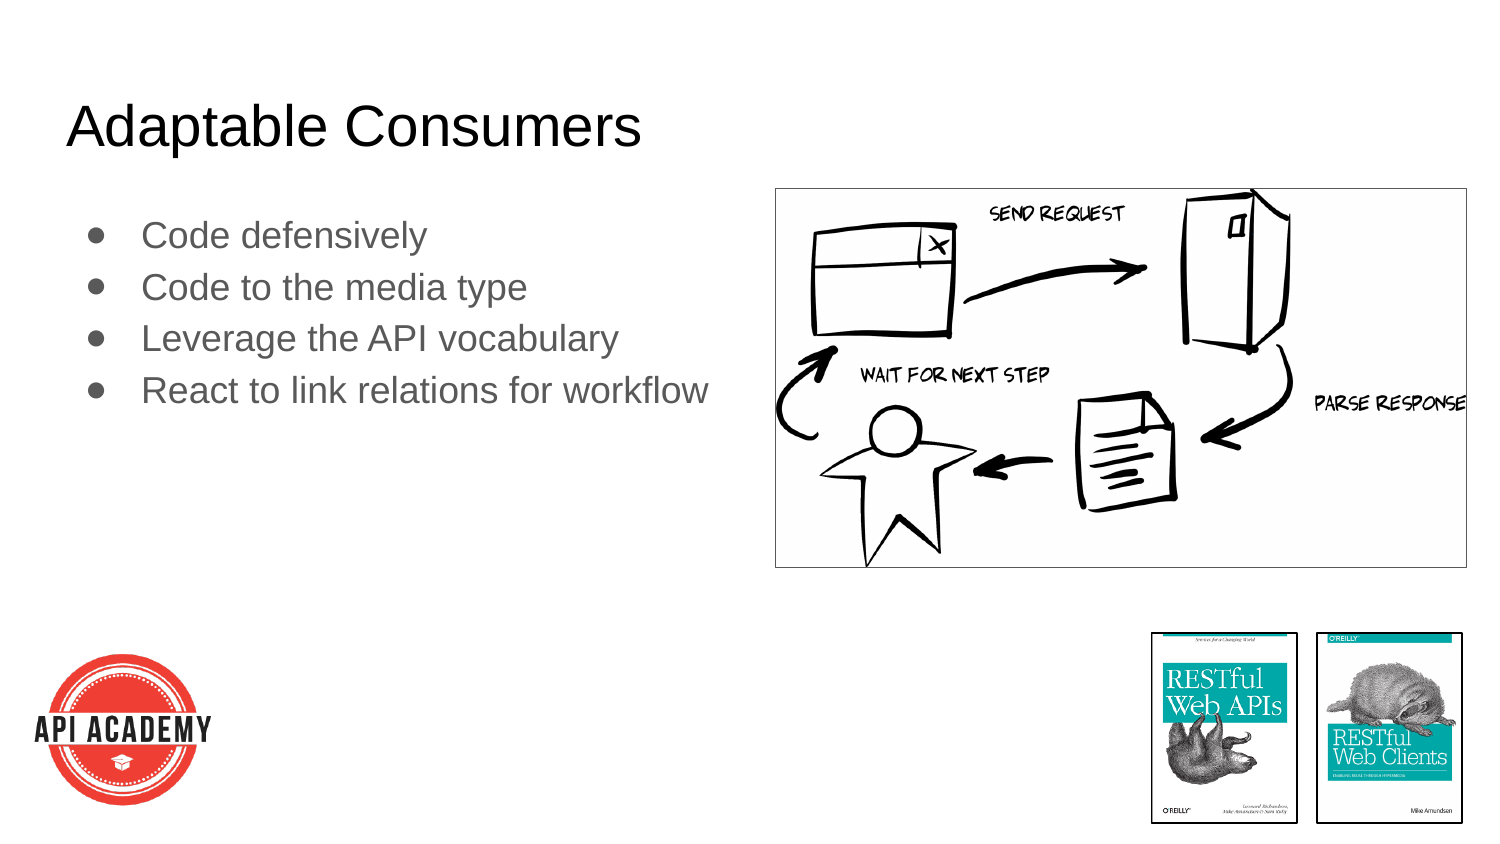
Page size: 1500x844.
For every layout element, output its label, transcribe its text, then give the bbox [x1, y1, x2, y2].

picture [1318, 634, 1461, 822]
picture [1152, 750, 1296, 822]
title Adaptable Consumers [51, 72, 1449, 167]
picture [775, 188, 1467, 567]
picture [32, 638, 212, 818]
list Code defensively Code to the media type Leverage the API vocabulary React to link relations for workflow [51, 189, 1449, 750]
